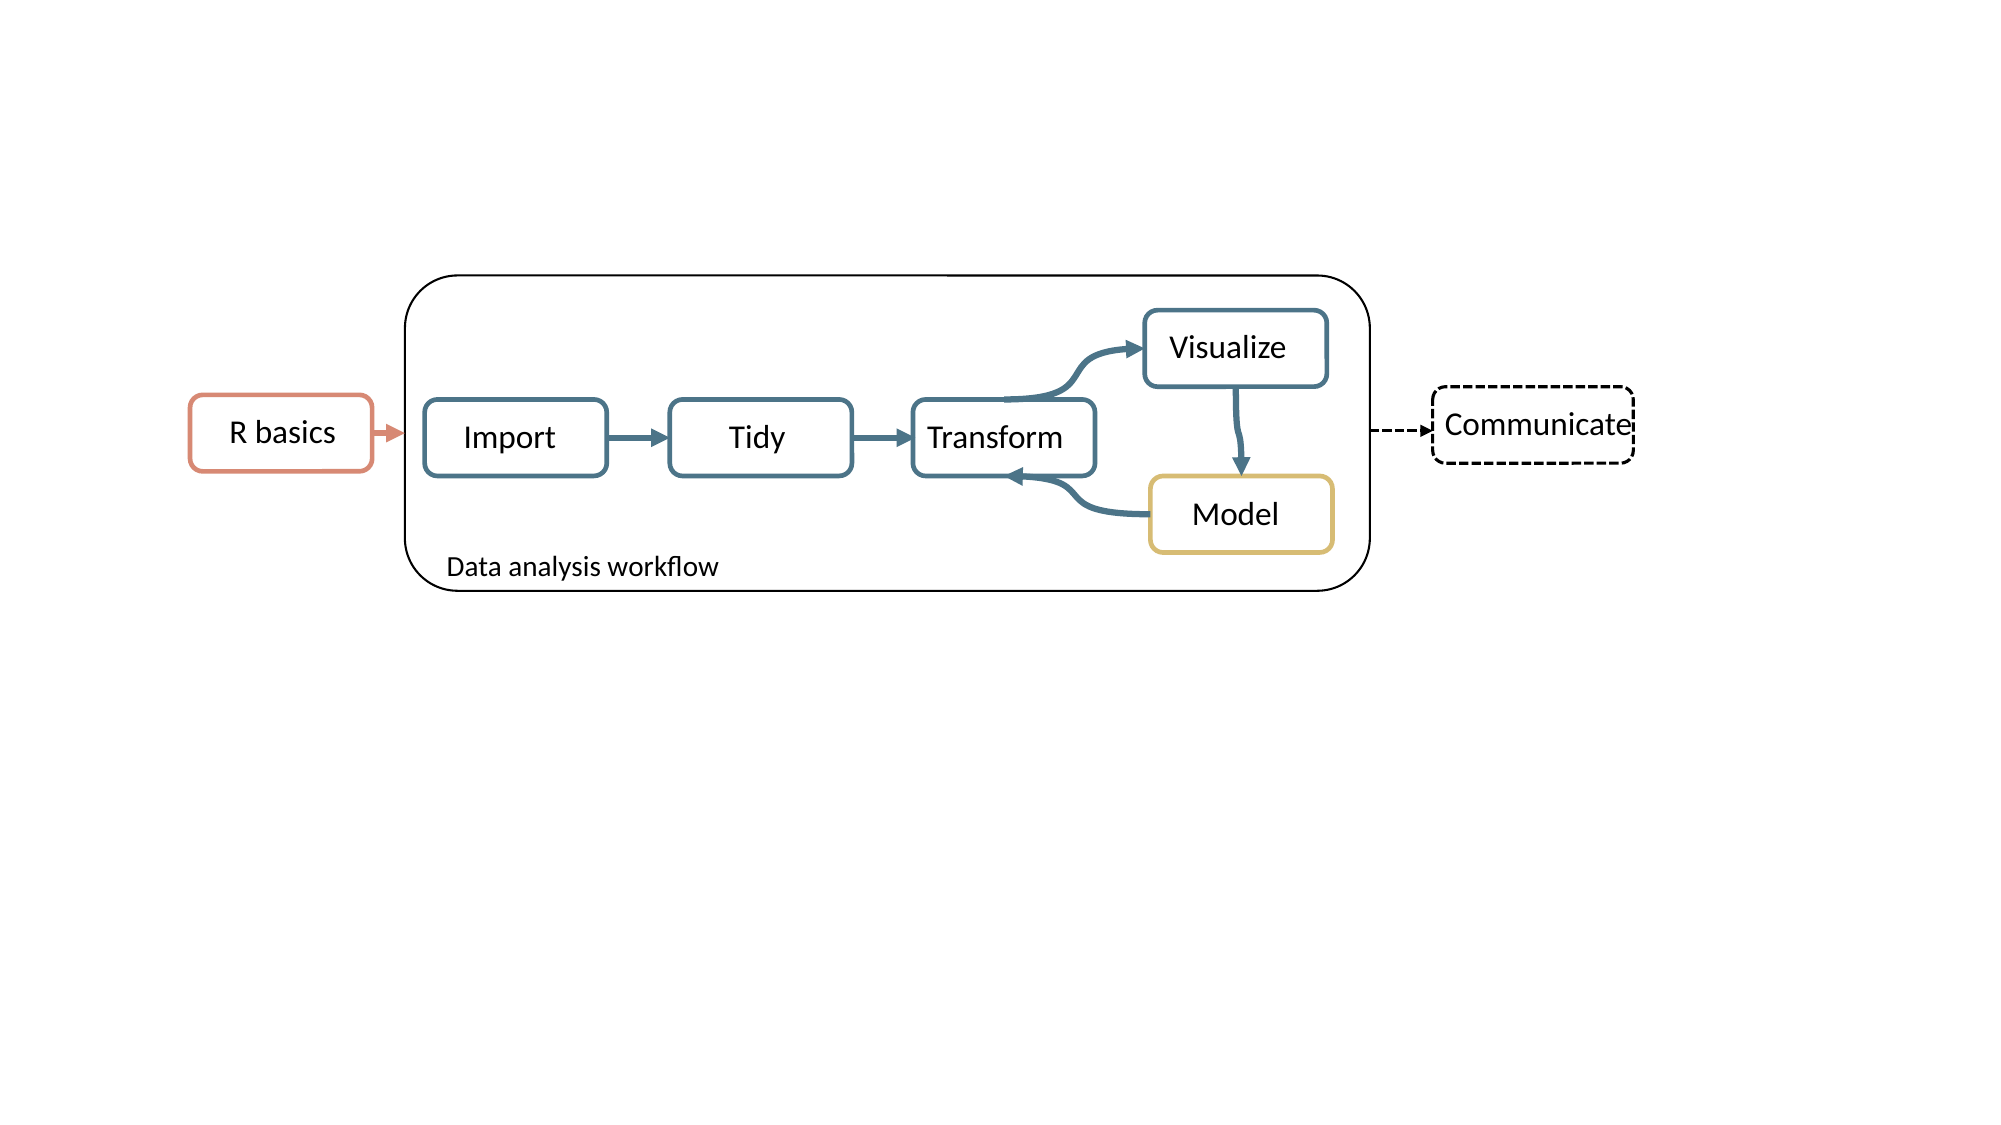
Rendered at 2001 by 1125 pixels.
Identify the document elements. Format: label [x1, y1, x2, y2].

text_box [190, 275, 1651, 591]
